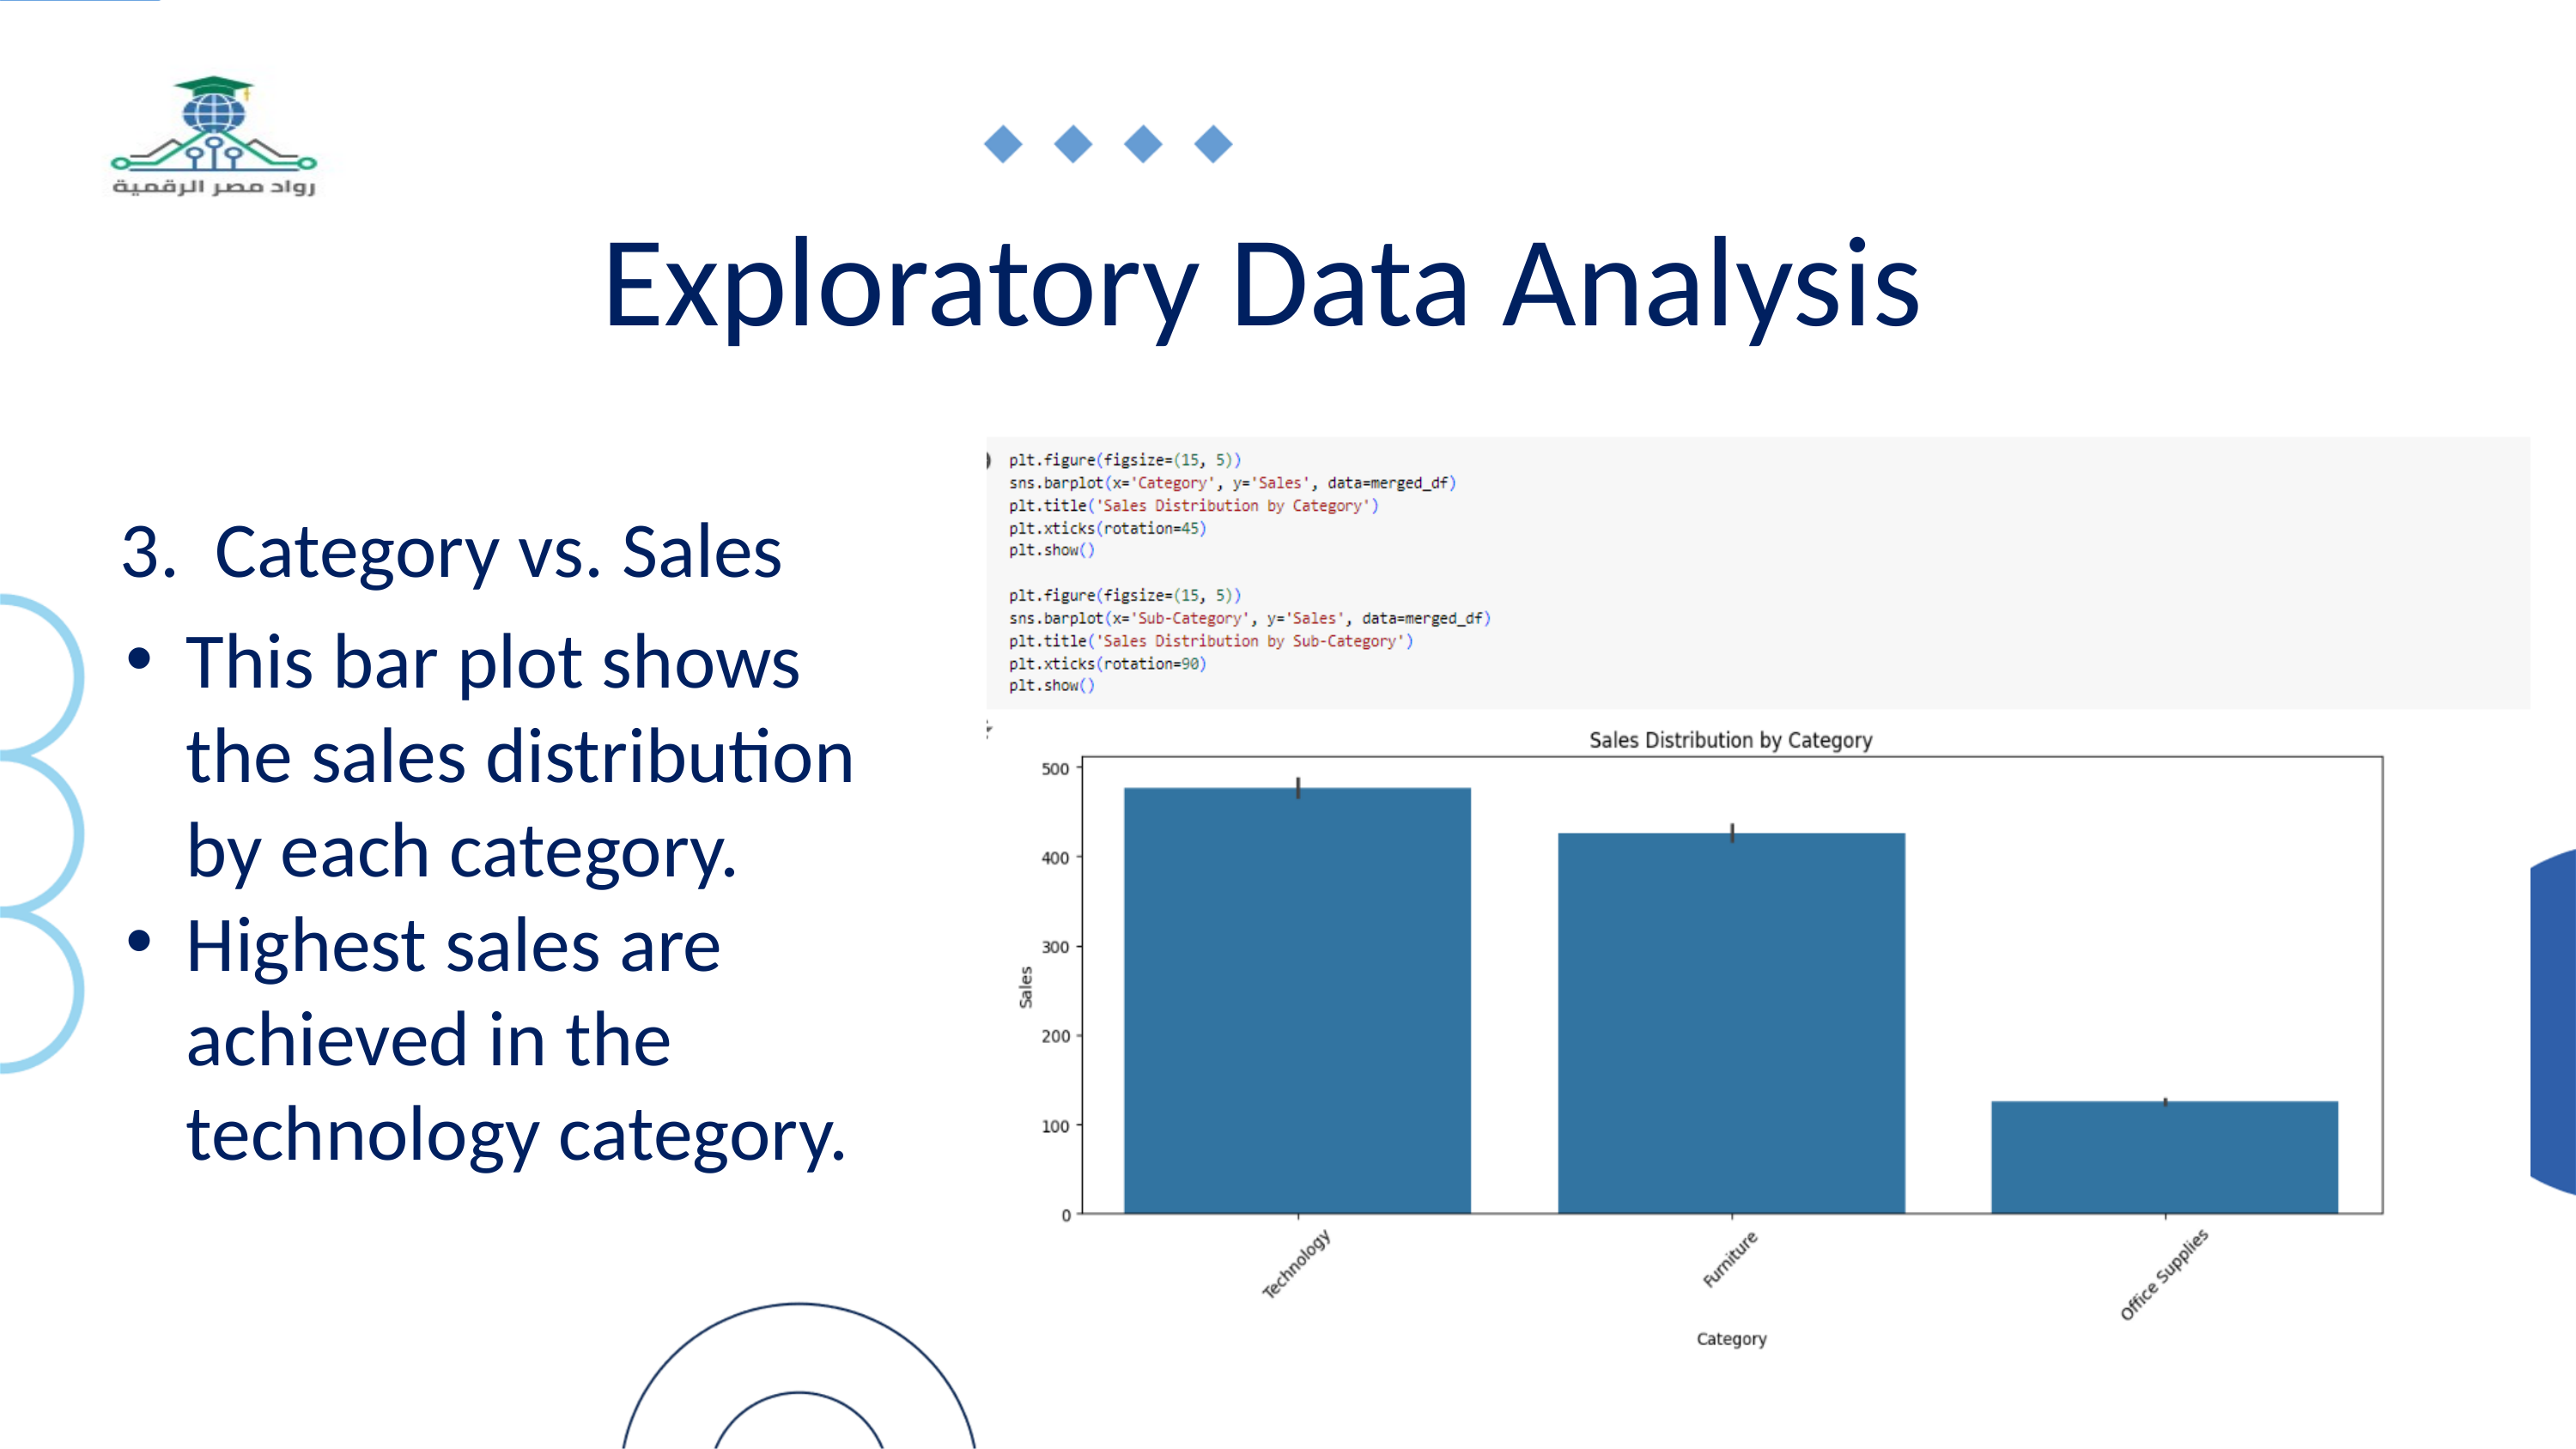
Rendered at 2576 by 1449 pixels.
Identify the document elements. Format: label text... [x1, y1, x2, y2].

text_box [0, 0, 2576, 1449]
title Exploratory Data Analysis [580, 187, 1946, 361]
text_box 3. Category vs. Sales [75, 478, 934, 600]
picture [987, 434, 2531, 1358]
picture [0, 0, 430, 274]
text_box This bar plot shows the sales distribution by each category. Highest sales are achieved in the technology category. [112, 603, 896, 1183]
